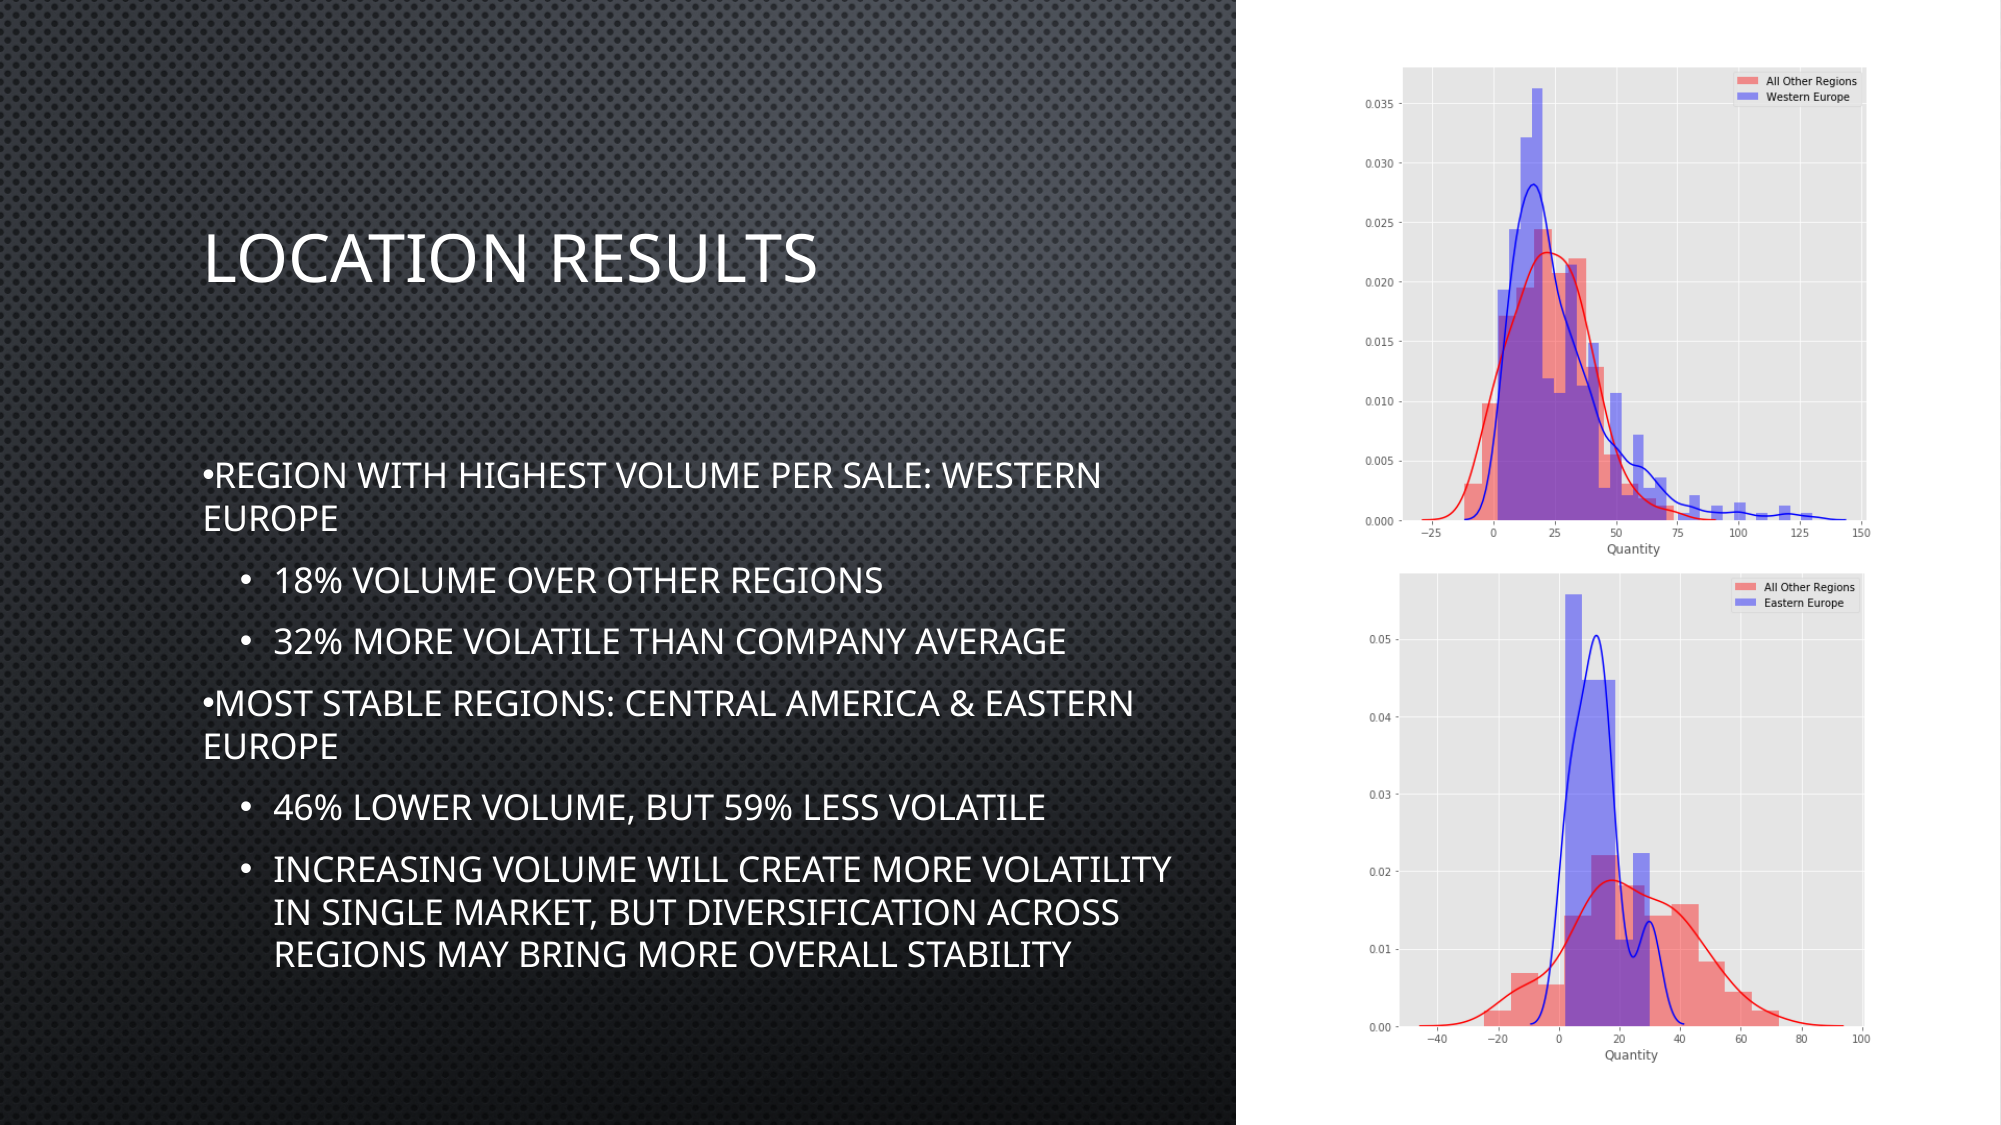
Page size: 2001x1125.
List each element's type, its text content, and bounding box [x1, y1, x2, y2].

text_box Region with highest volume per sale: Western Europe 18% volume over other regions 32% more volatile than company average Most stable regions: Central America & Eastern Europe 46% lower volume, but 59% less volatile Increasing volume will create more volatility in single market, but diversification across regions may bring more overall stability [187, 437, 1199, 991]
text_box [1234, 0, 2000, 1125]
title Location Results [187, 99, 1178, 413]
picture [1357, 56, 1879, 1069]
